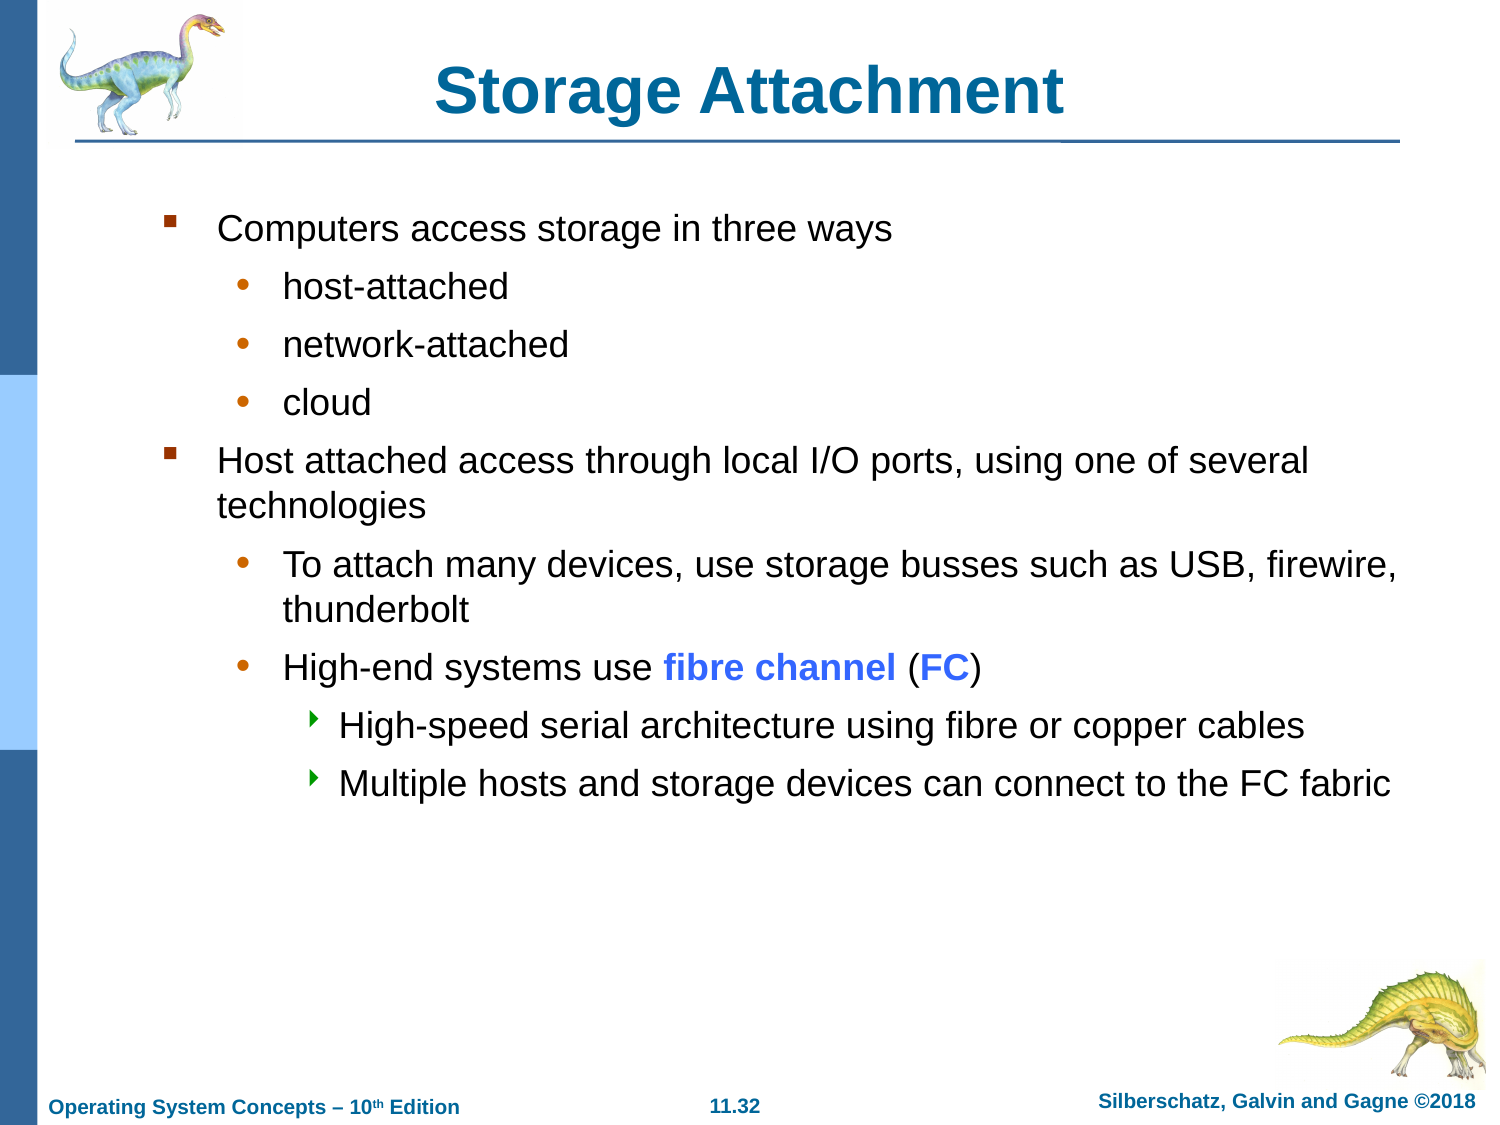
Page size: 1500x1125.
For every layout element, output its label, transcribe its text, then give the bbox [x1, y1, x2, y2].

picture [1275, 959, 1486, 1090]
list Computers access storage in three ways host-attached network-attached cloud Host attached access through local I/O ports, using one of several technologies To attach many devices, use storage busses such as USB, firewire, thunderbolt High-end systems use fibre channel (FC) High-speed serial architecture using fibre or copper cables Multiple hosts and storage devices can connect to the FC fabric [145, 196, 1422, 940]
title Storage Attachment [75, 40, 1425, 135]
picture [46, 0, 243, 149]
